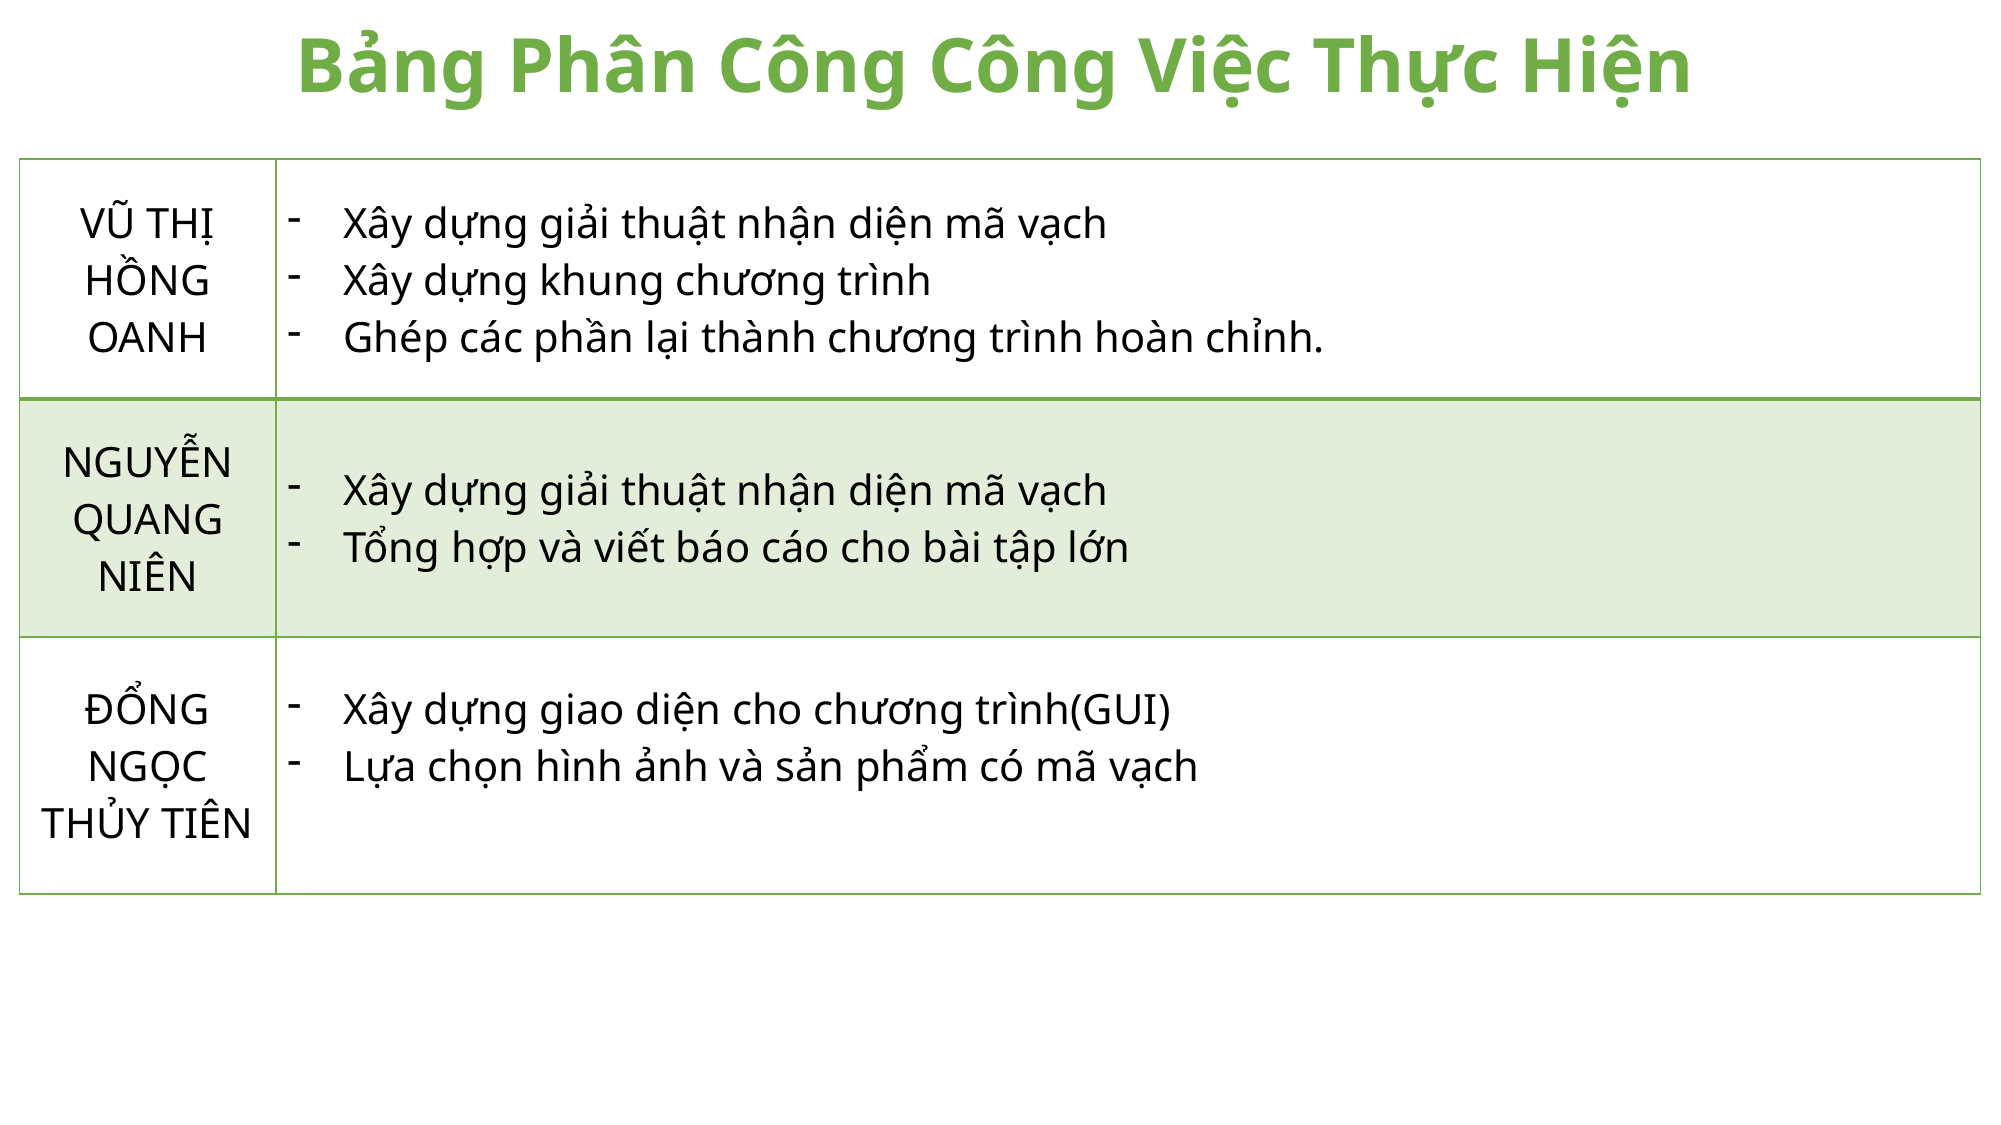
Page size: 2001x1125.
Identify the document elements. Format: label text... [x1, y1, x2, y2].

text_box Bảng Phân Công Công Việc Thực Hiện [141, 9, 1849, 115]
table_cell NGUYỄN QUANG NIÊN [20, 401, 275, 636]
table_cell Xây dựng giao diện cho chương trình(GUI) Lựa chọn hình ảnh và sản phẩm có mã vạch [277, 638, 1980, 893]
table_cell Xây dựng giải thuật nhận diện mã vạch Tổng hợp và viết báo cáo cho bài tập lớn [277, 401, 1980, 636]
table_header VŨ THỊ HỒNG OANH [20, 160, 275, 397]
table_cell ĐỔNG NGỌC THỦY TIÊN [20, 638, 275, 893]
table_header Xây dựng giải thuật nhận diện mã vạch Xây dựng khung chương trình Ghép các phần lại thành chương trình hoàn chỉnh. [277, 160, 1980, 397]
